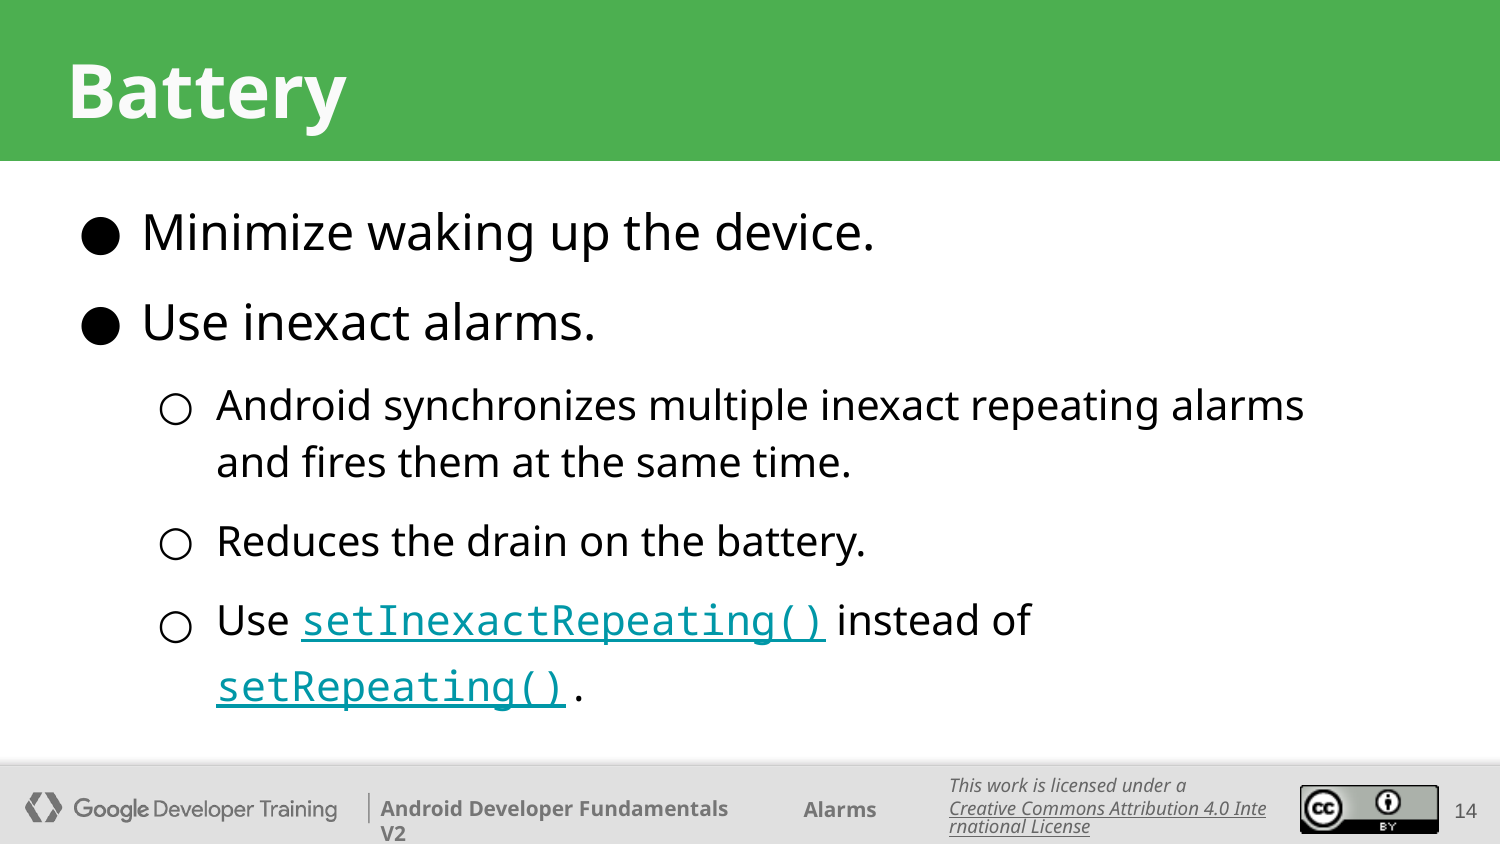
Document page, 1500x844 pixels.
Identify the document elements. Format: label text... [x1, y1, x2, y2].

list Minimize waking up the device. Use inexact alarms. Android synchronizes multiple inexact repeating alarms and fires them at the same time. Reduces the drain on the battery. Use setInexactRepeating() instead of setRepeating(). [51, 176, 1377, 669]
picture [0, 161, 1500, 844]
slide_number ‹#› [1402, 777, 1493, 842]
title Battery [51, 28, 1449, 122]
